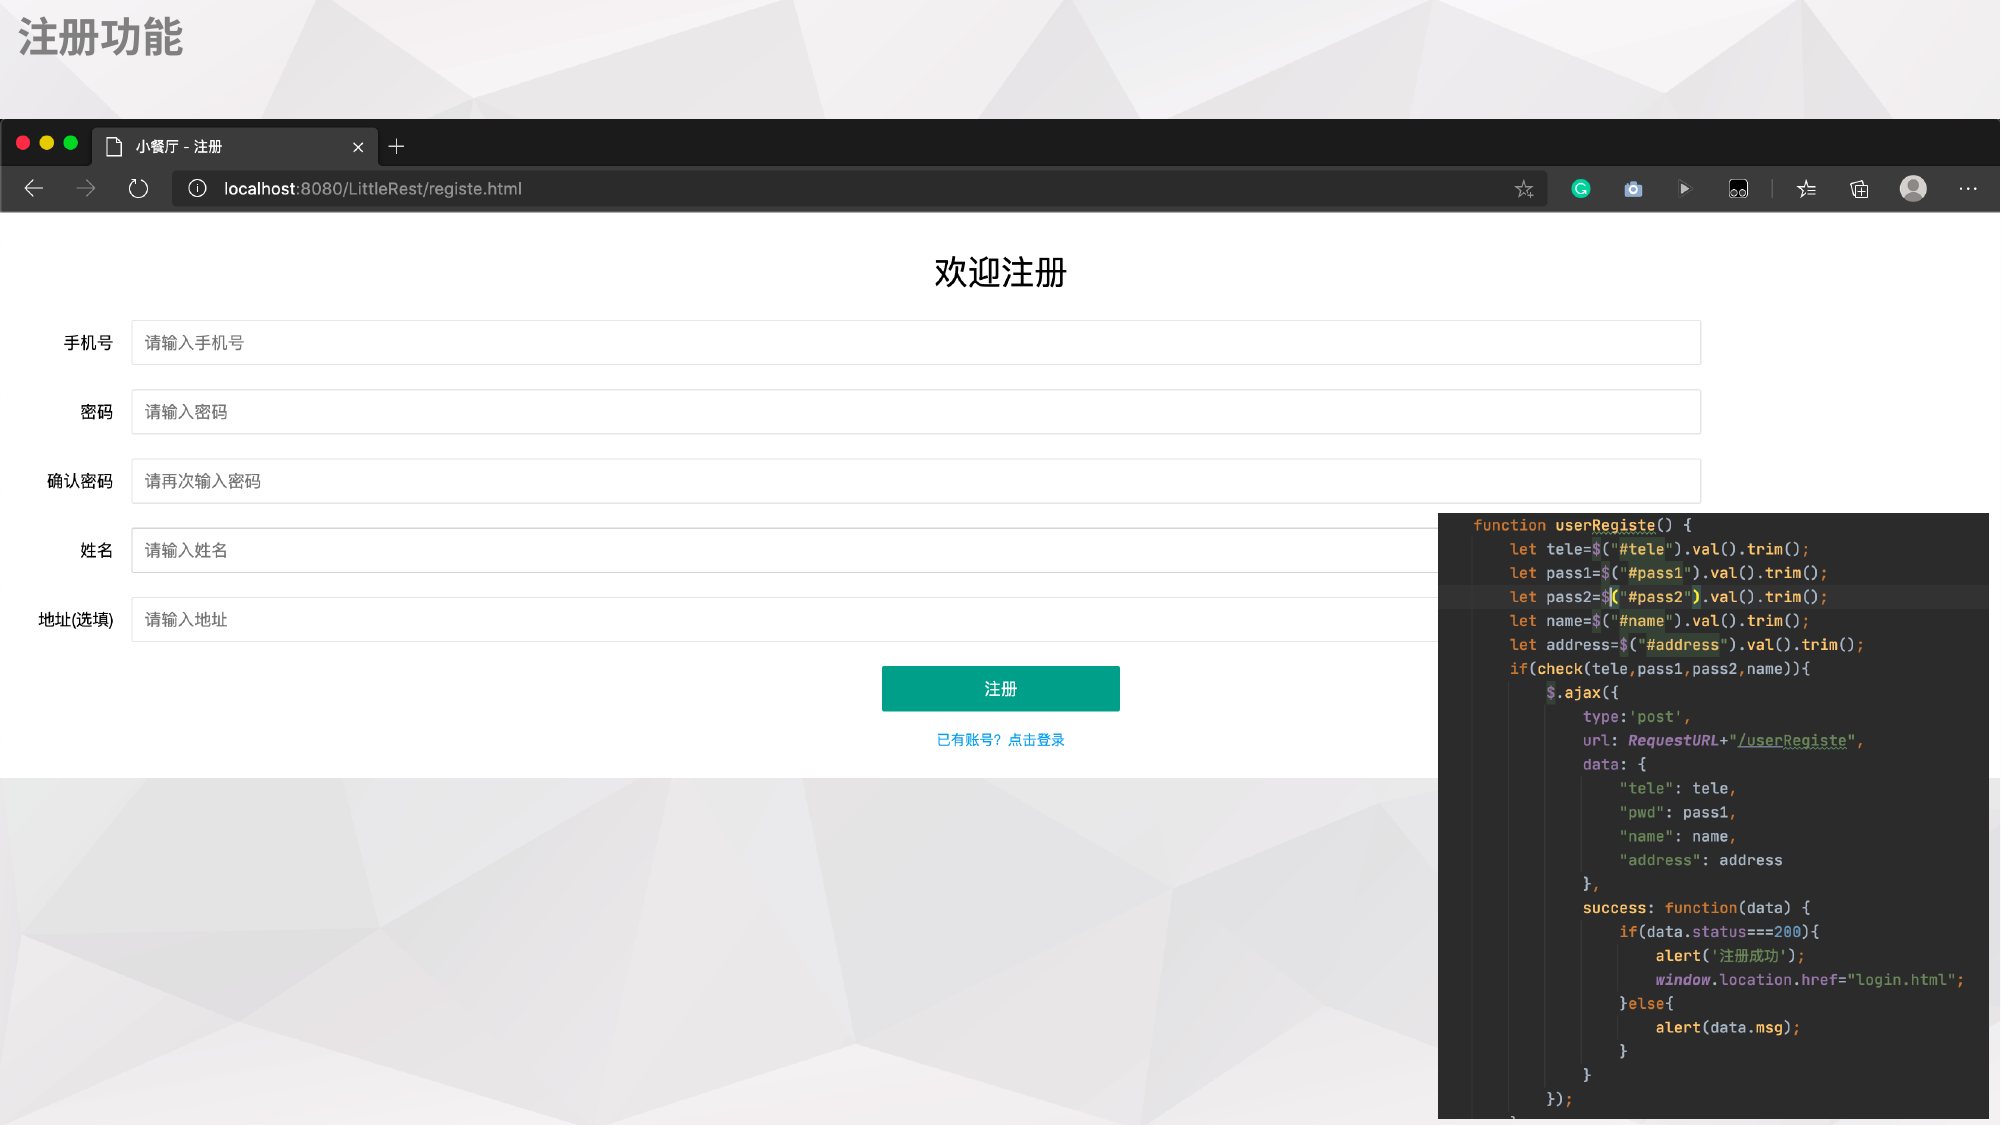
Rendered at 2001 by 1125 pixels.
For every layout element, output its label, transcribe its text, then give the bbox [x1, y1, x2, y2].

picture [0, 0, 2001, 1125]
text_box 注册功能 [2, 3, 668, 68]
